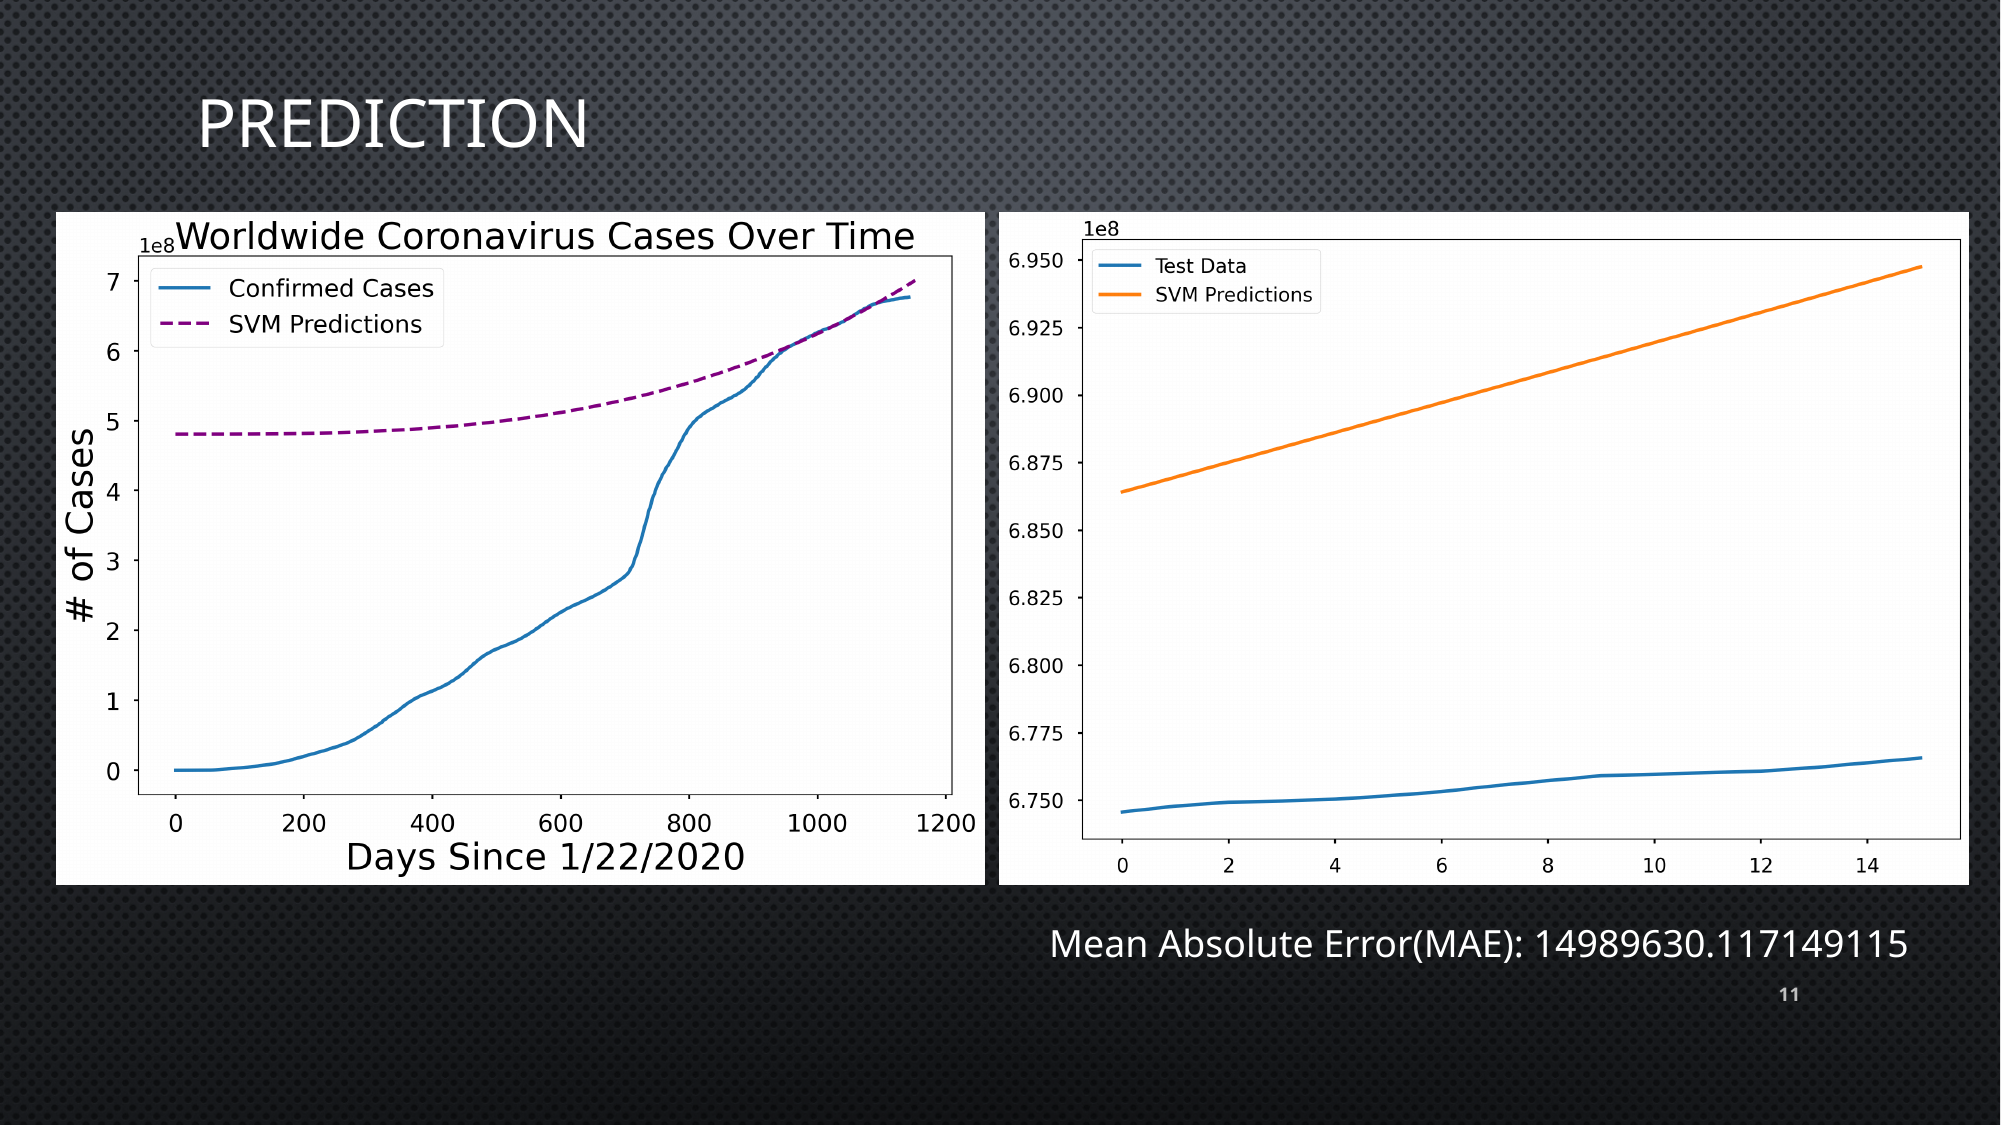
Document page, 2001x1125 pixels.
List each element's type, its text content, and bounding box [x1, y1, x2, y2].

text_box Mean Absolute Error(MAE): 14989630.117149115 [1034, 912, 1935, 973]
picture [56, 211, 985, 885]
title prediction [181, 3, 1819, 239]
slide_number 11 [1724, 973, 1816, 1025]
picture [999, 211, 1969, 885]
